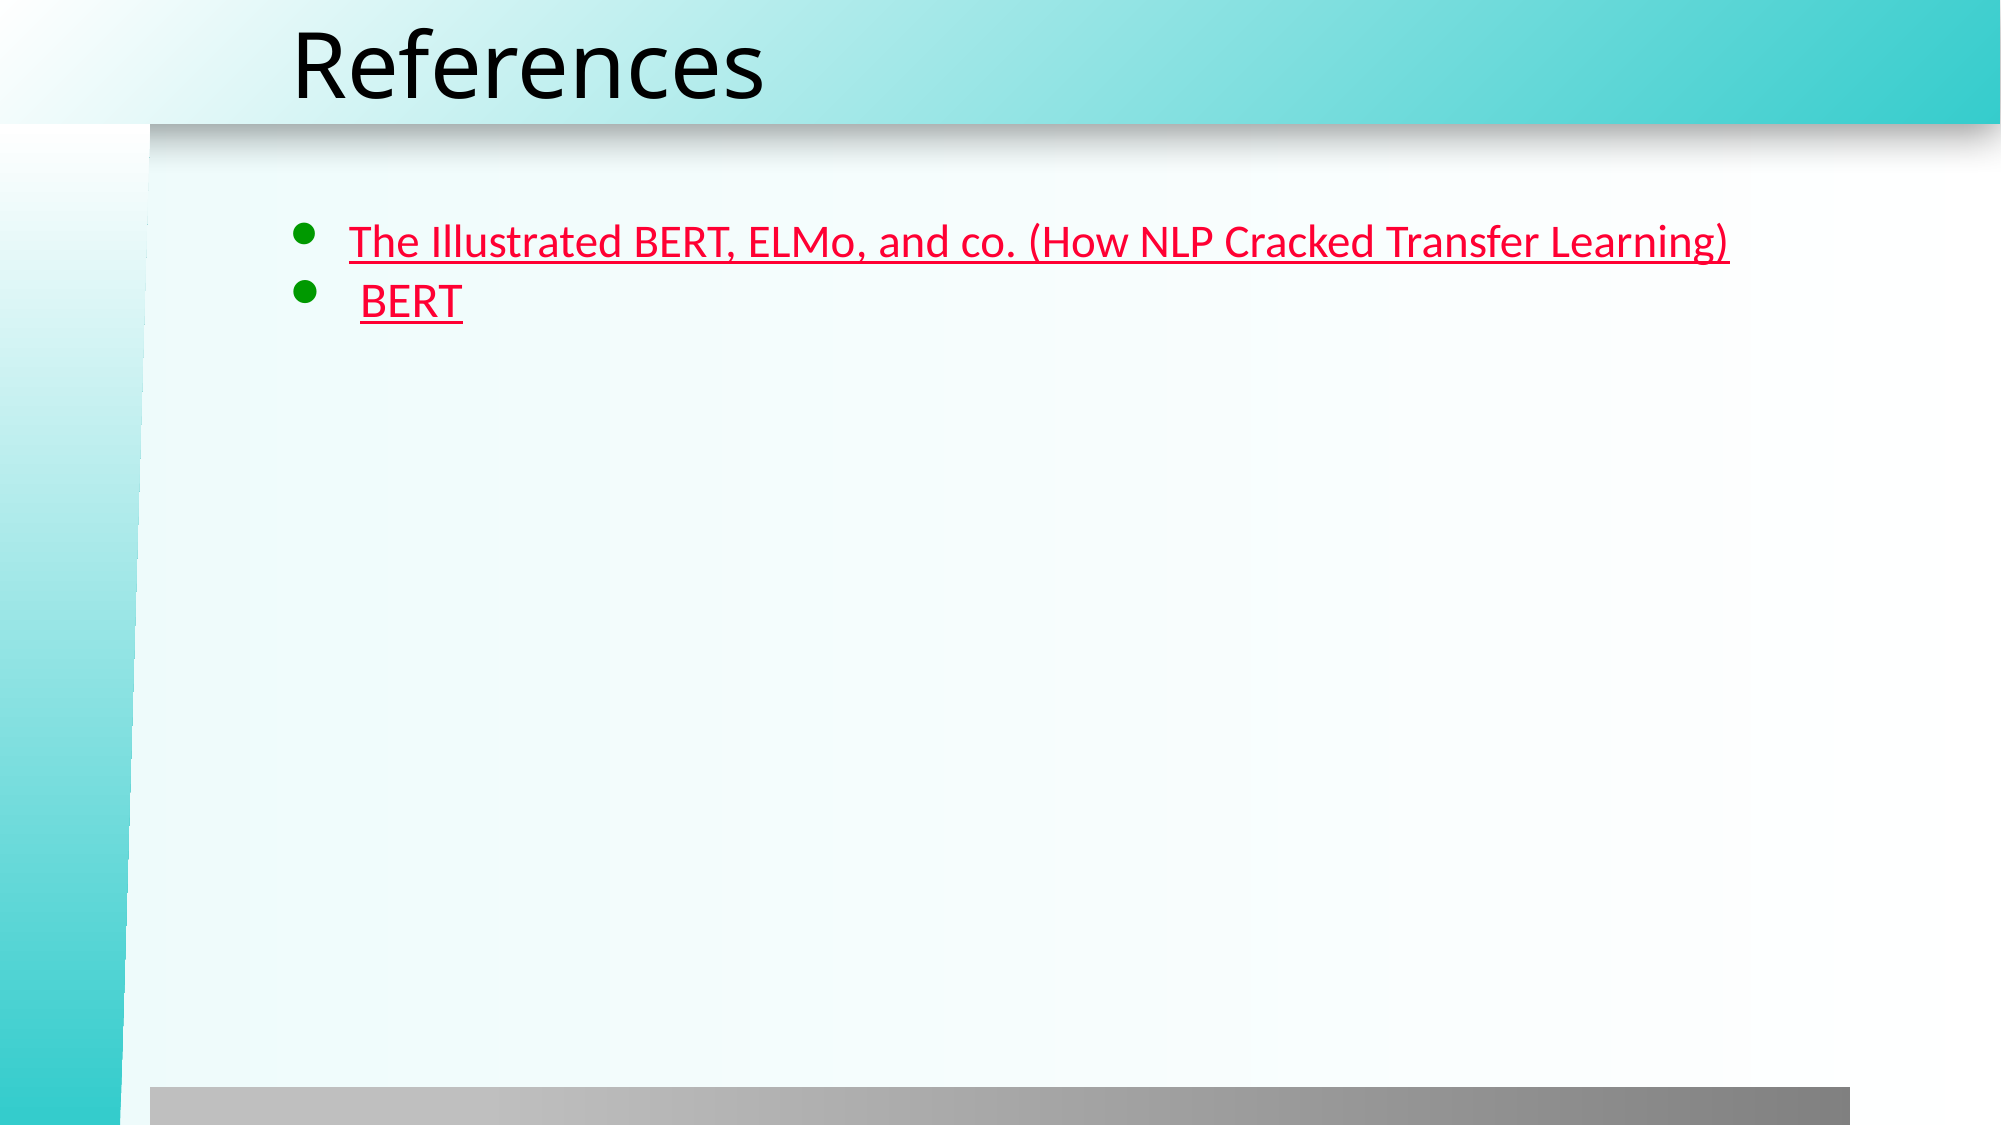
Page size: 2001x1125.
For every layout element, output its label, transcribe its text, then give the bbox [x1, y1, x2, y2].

title References [274, 0, 2000, 125]
list The Illustrated BERT, ELMo, and co. (How NLP Cracked Transfer Learning) BERT [274, 203, 1851, 1073]
